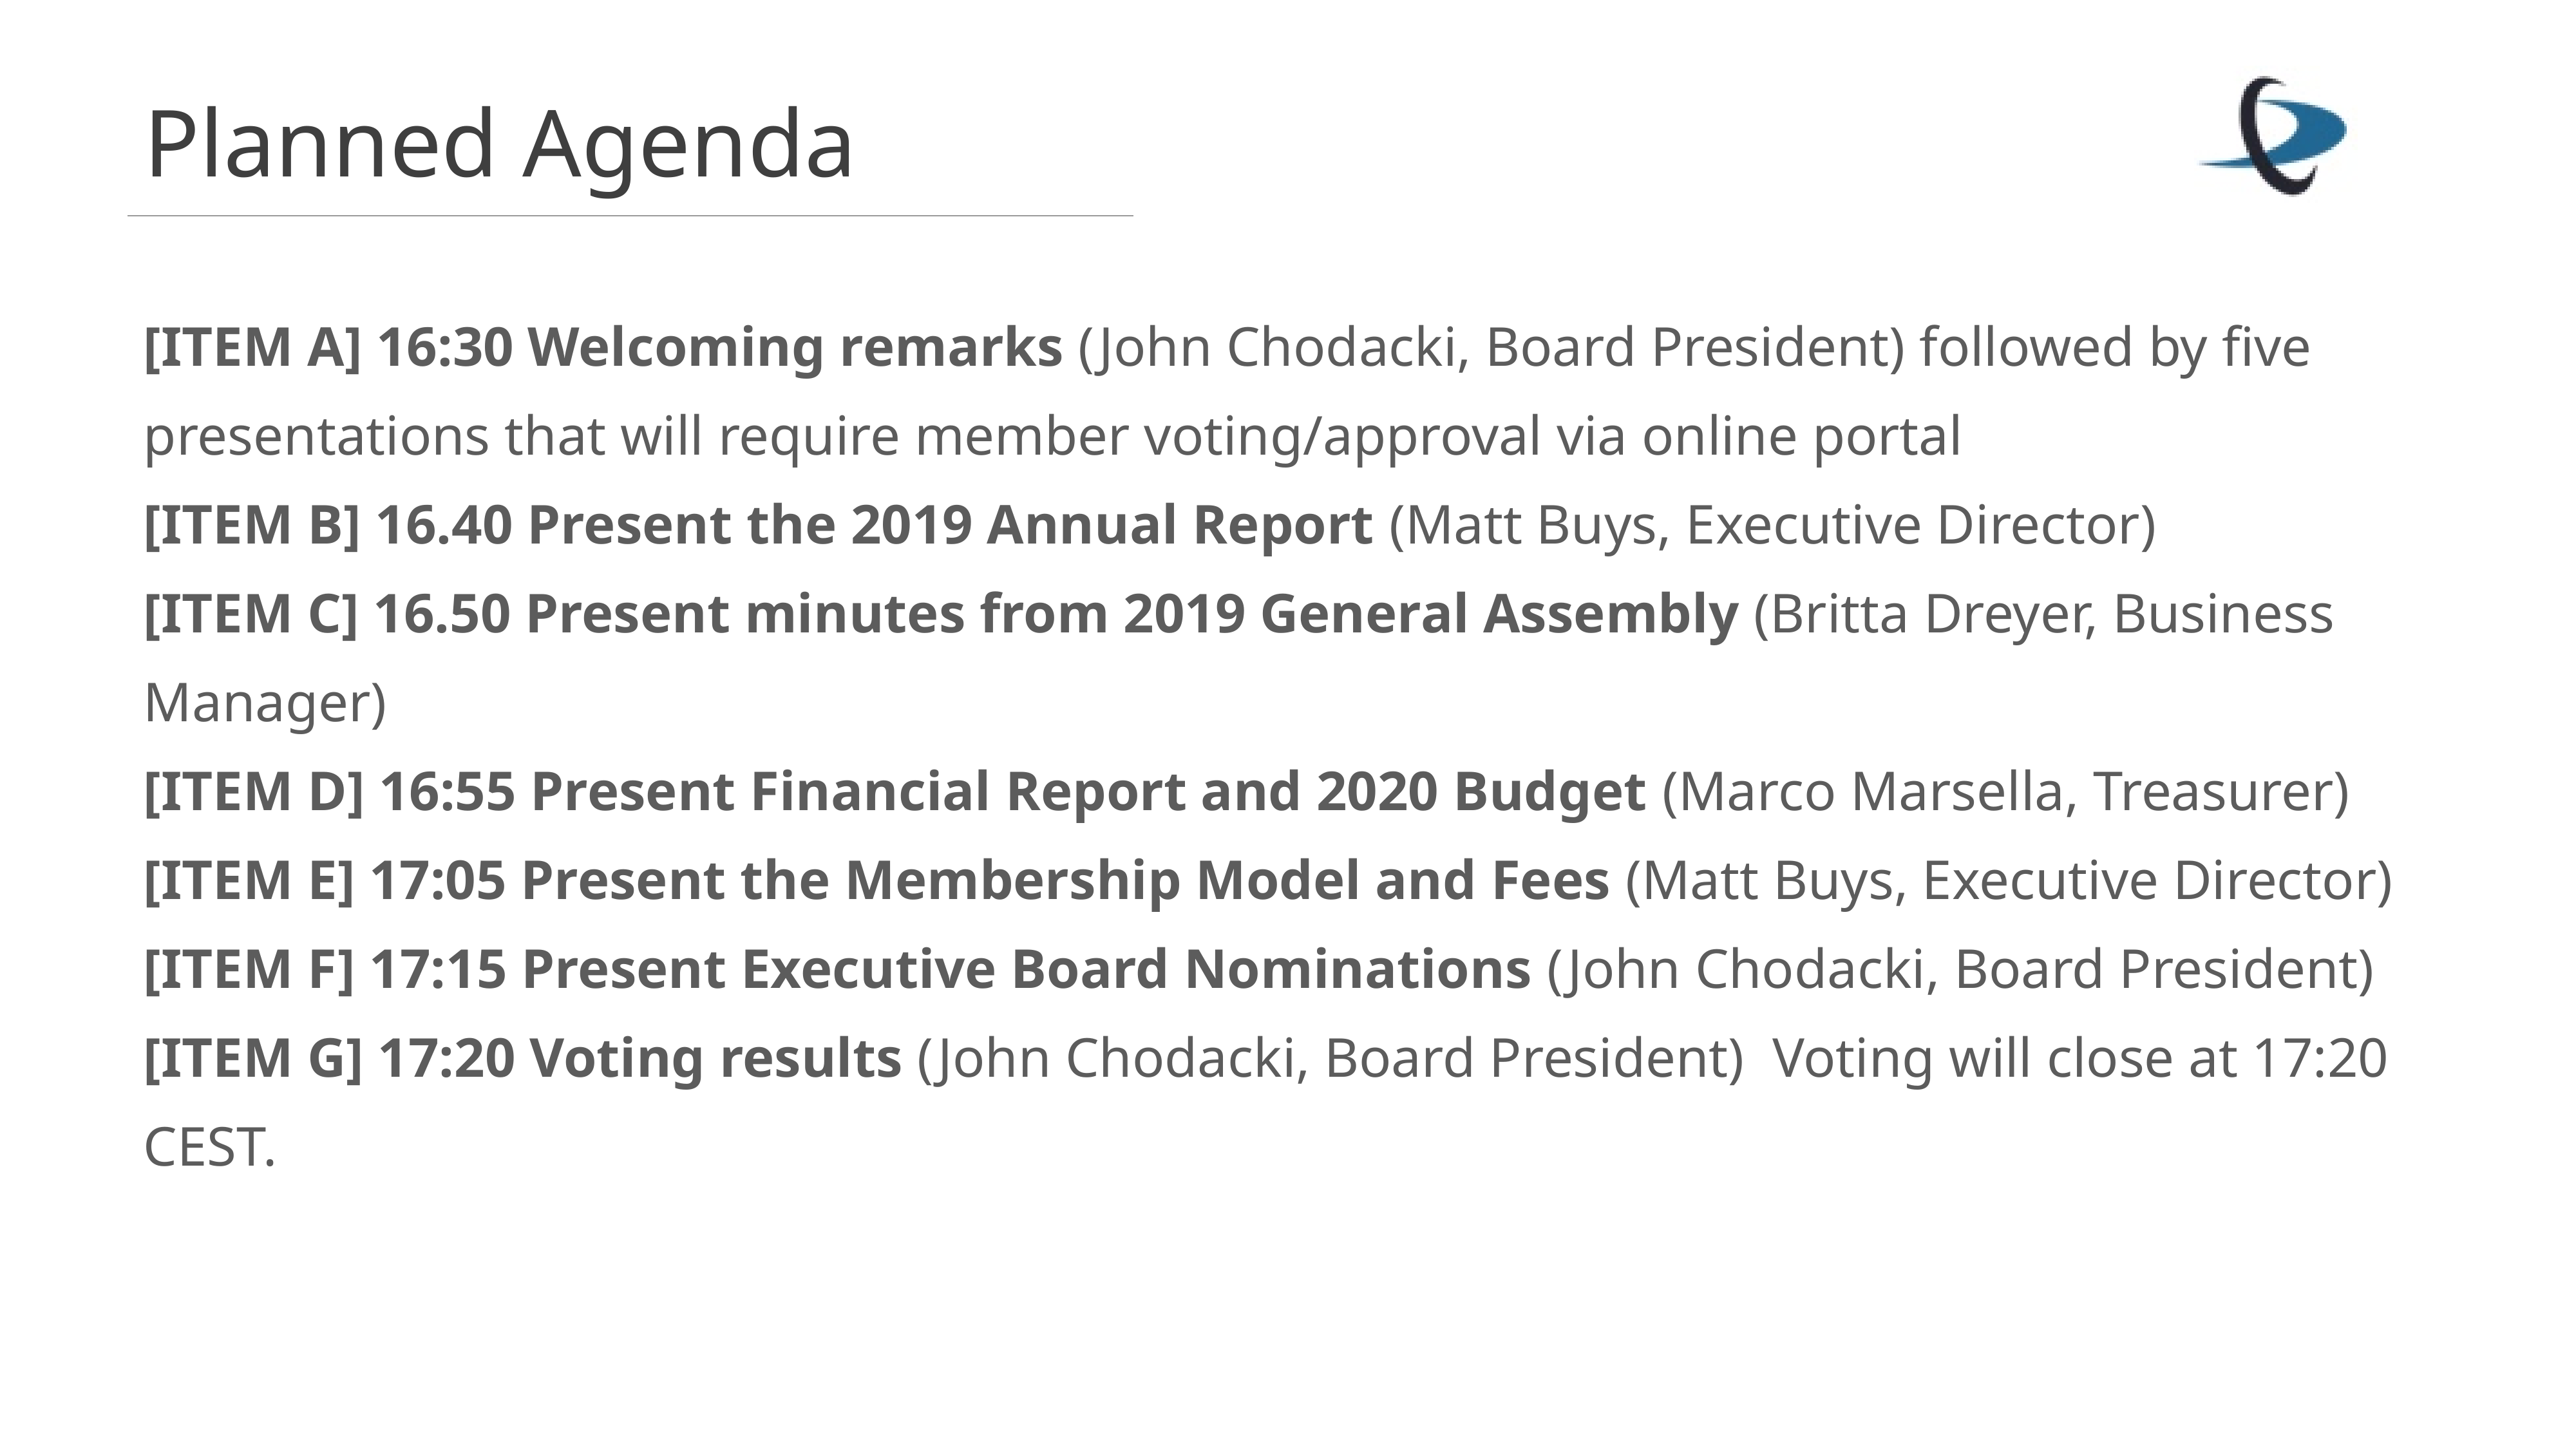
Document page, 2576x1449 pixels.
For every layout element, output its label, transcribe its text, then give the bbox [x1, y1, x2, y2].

title Planned Agenda [127, 56, 2452, 213]
list [ITEM A] 16:30 Welcoming remarks (John Chodacki, Board President) followed by five presentations that will require member voting/approval via online portal [ITEM B] 16.40 Present the 2019 Annual Report (Matt Buys, Executive Director) [ITEM C] 16.50 Present minutes from 2019 General Assembly (Britta Dreyer, Business Manager) [ITEM D] 16:55 Present Financial Report and 2020 Budget (Marco Marsella, Treasurer) [ITEM E] 17:05 Present the Membership Model and Fees (Matt Buys, Executive Director) [ITEM F] 17:15 Present Executive Board Nominations (John Chodacki, Board President) [ITEM G] 17:20 Voting results (John Chodacki, Board President) Voting will close at 17:20 CEST. [127, 271, 2452, 1333]
